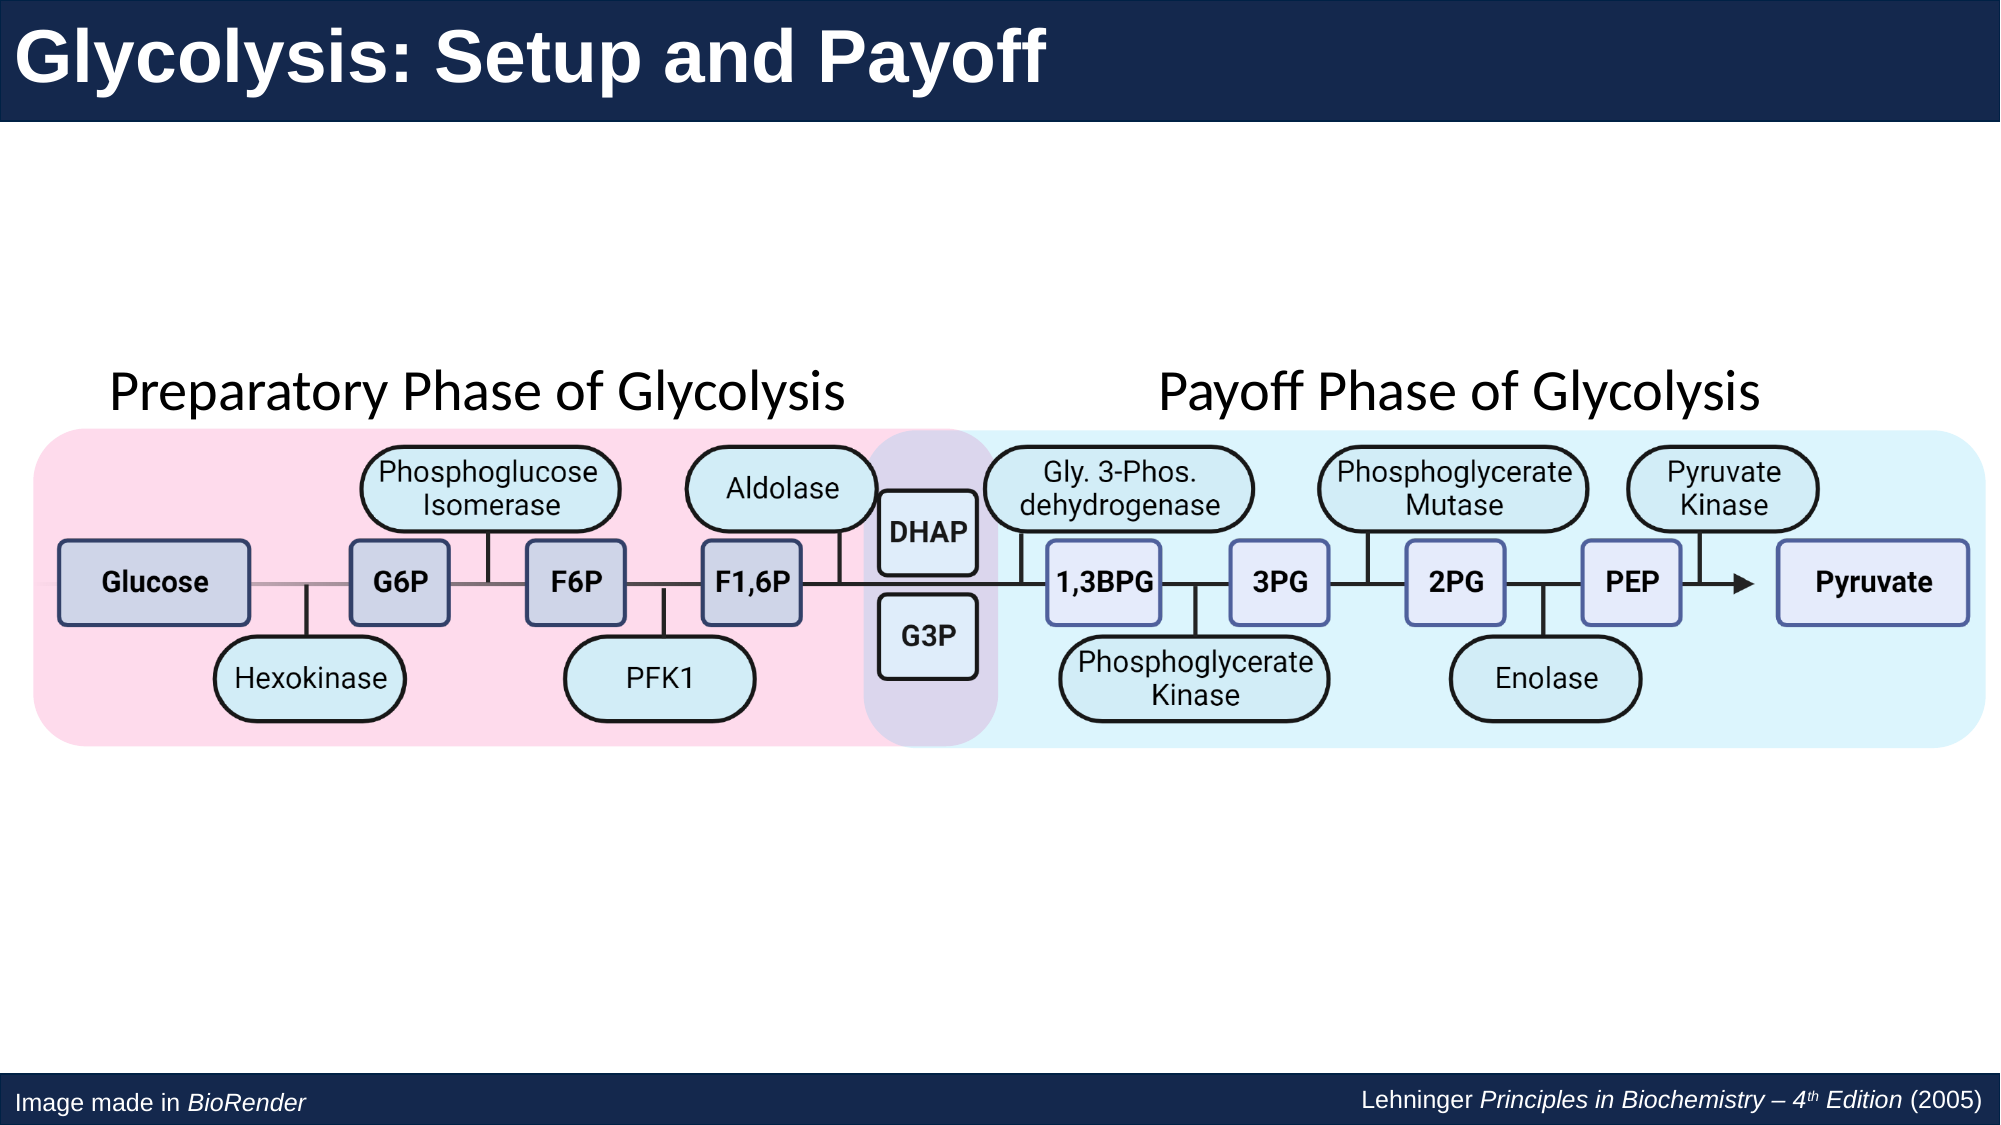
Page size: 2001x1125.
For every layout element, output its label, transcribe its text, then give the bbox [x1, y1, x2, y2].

text_box Payoff Phase of Glycolysis [998, 344, 1922, 412]
text_box [67, 744, 901, 748]
text_box Lehninger Principles in Biochemistry – 4th Edition (2005) [1147, 1076, 1998, 1121]
text_box Image made in BioRender [0, 1079, 575, 1125]
picture [0, 412, 2000, 744]
text_box [0, 1073, 2000, 1125]
text_box Glycolysis: Setup and Payoff [0, 0, 1831, 105]
text_box Preparatory Phase of Glycolysis [91, 344, 865, 412]
text_box [893, 744, 1956, 750]
text_box [0, 0, 2000, 122]
